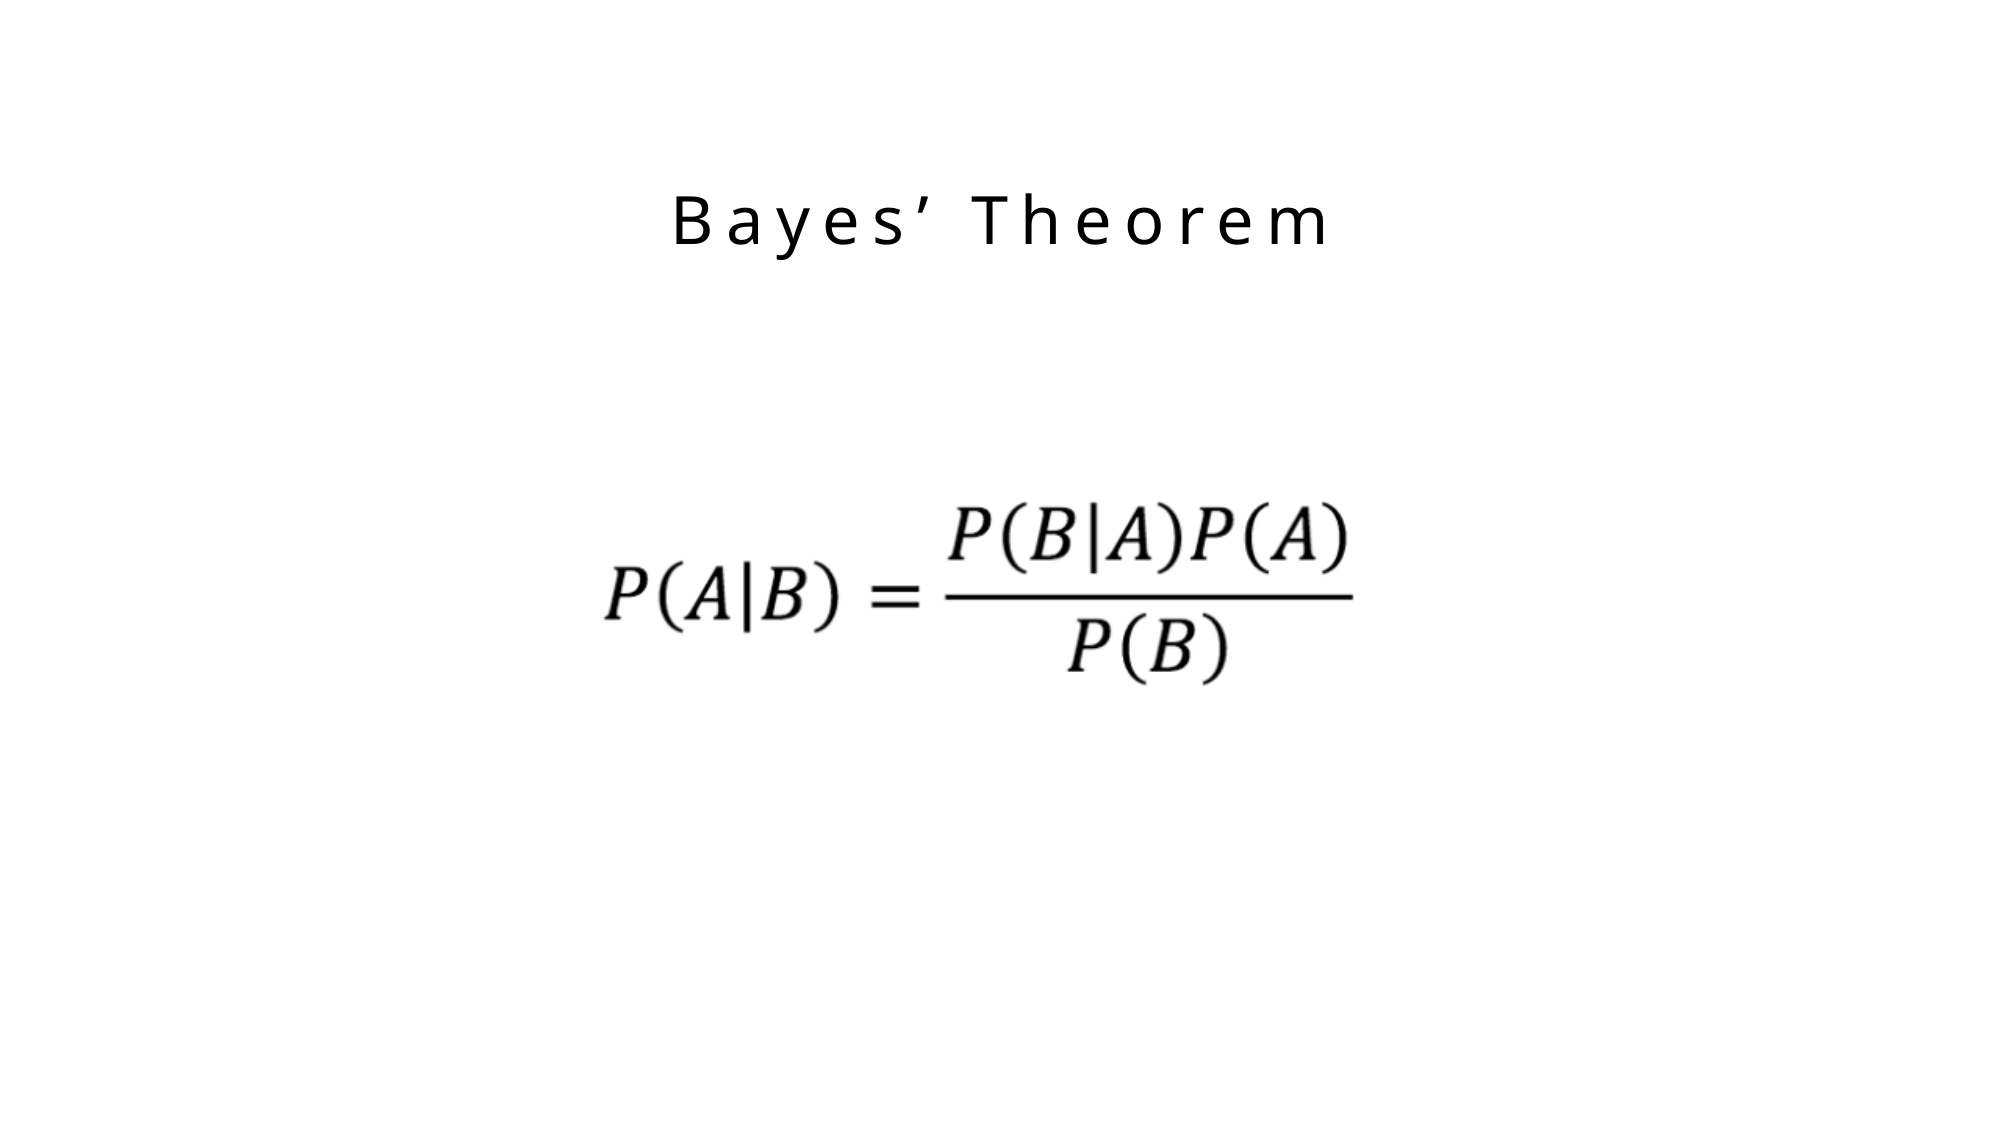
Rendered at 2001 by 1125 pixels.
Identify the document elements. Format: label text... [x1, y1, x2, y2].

picture [426, 331, 1574, 794]
text_box Bayes’ Theorem [655, 170, 1345, 265]
